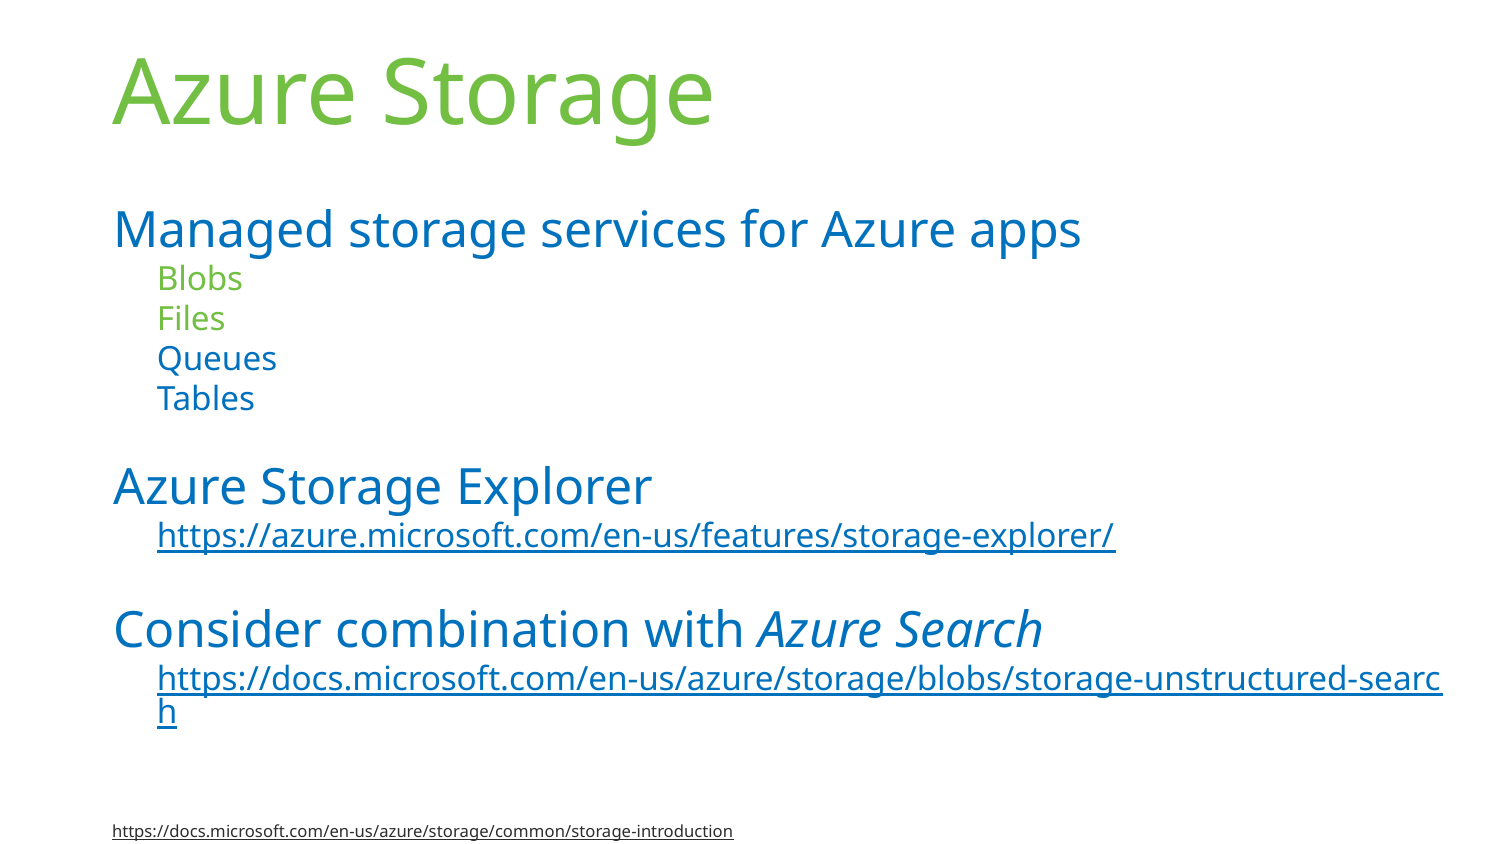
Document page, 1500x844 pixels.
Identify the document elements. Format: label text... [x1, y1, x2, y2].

list Managed storage services for Azure apps Blobs Files Queues Tables Azure Storage Explorer https://azure.microsoft.com/en-us/features/storage-explorer/ Consider combination with Azure Search https://docs.microsoft.com/en-us/azure/storage/blobs/storage-unstructured-search [112, 197, 1459, 783]
title Azure Storage [112, 32, 1459, 144]
list https://docs.microsoft.com/en-us/azure/storage/common/storage-introduction [112, 783, 1459, 844]
